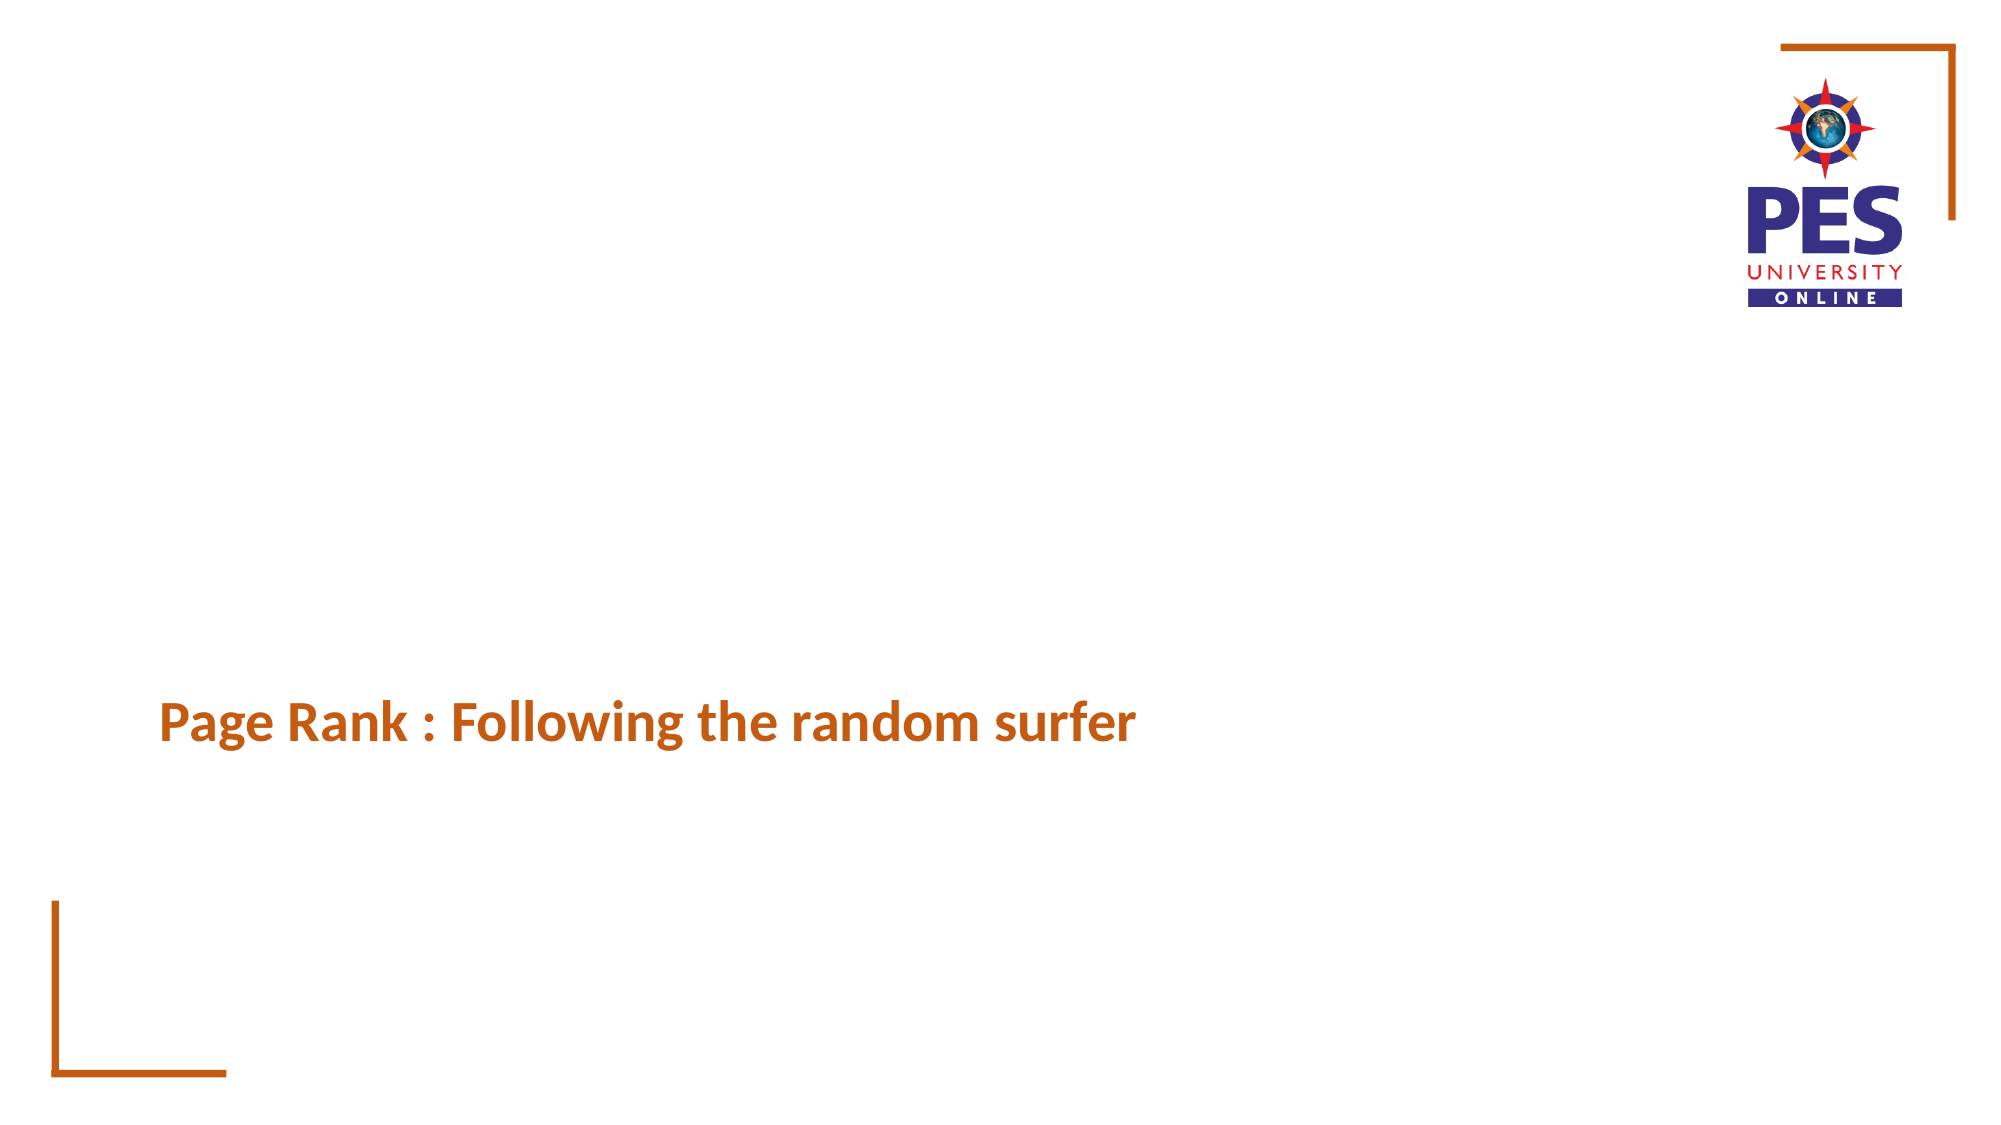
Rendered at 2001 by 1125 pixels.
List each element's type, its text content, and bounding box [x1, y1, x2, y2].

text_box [51, 900, 227, 1078]
text_box Page Rank : Following the random surfer [144, 675, 1153, 761]
picture [1748, 76, 1902, 307]
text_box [1780, 43, 1956, 221]
